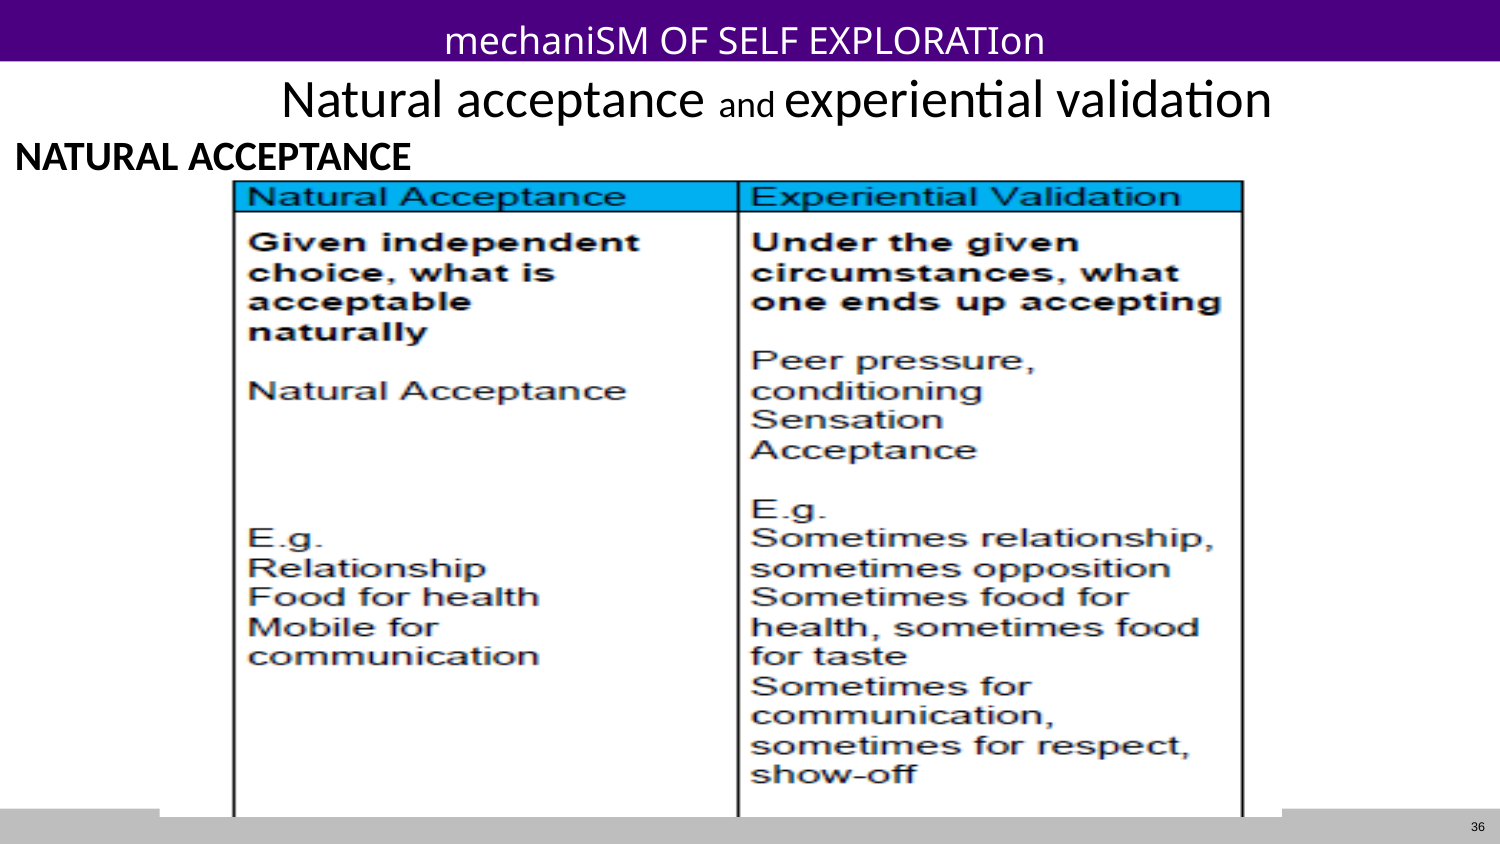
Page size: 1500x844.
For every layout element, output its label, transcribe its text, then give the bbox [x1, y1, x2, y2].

picture [159, 179, 1283, 817]
text_box Natural acceptance and experiential validation NATURAL ACCEPTANCE [0, 56, 1500, 446]
title mechaniSM OF SELF EXPLORATIon [0, 9, 1500, 56]
